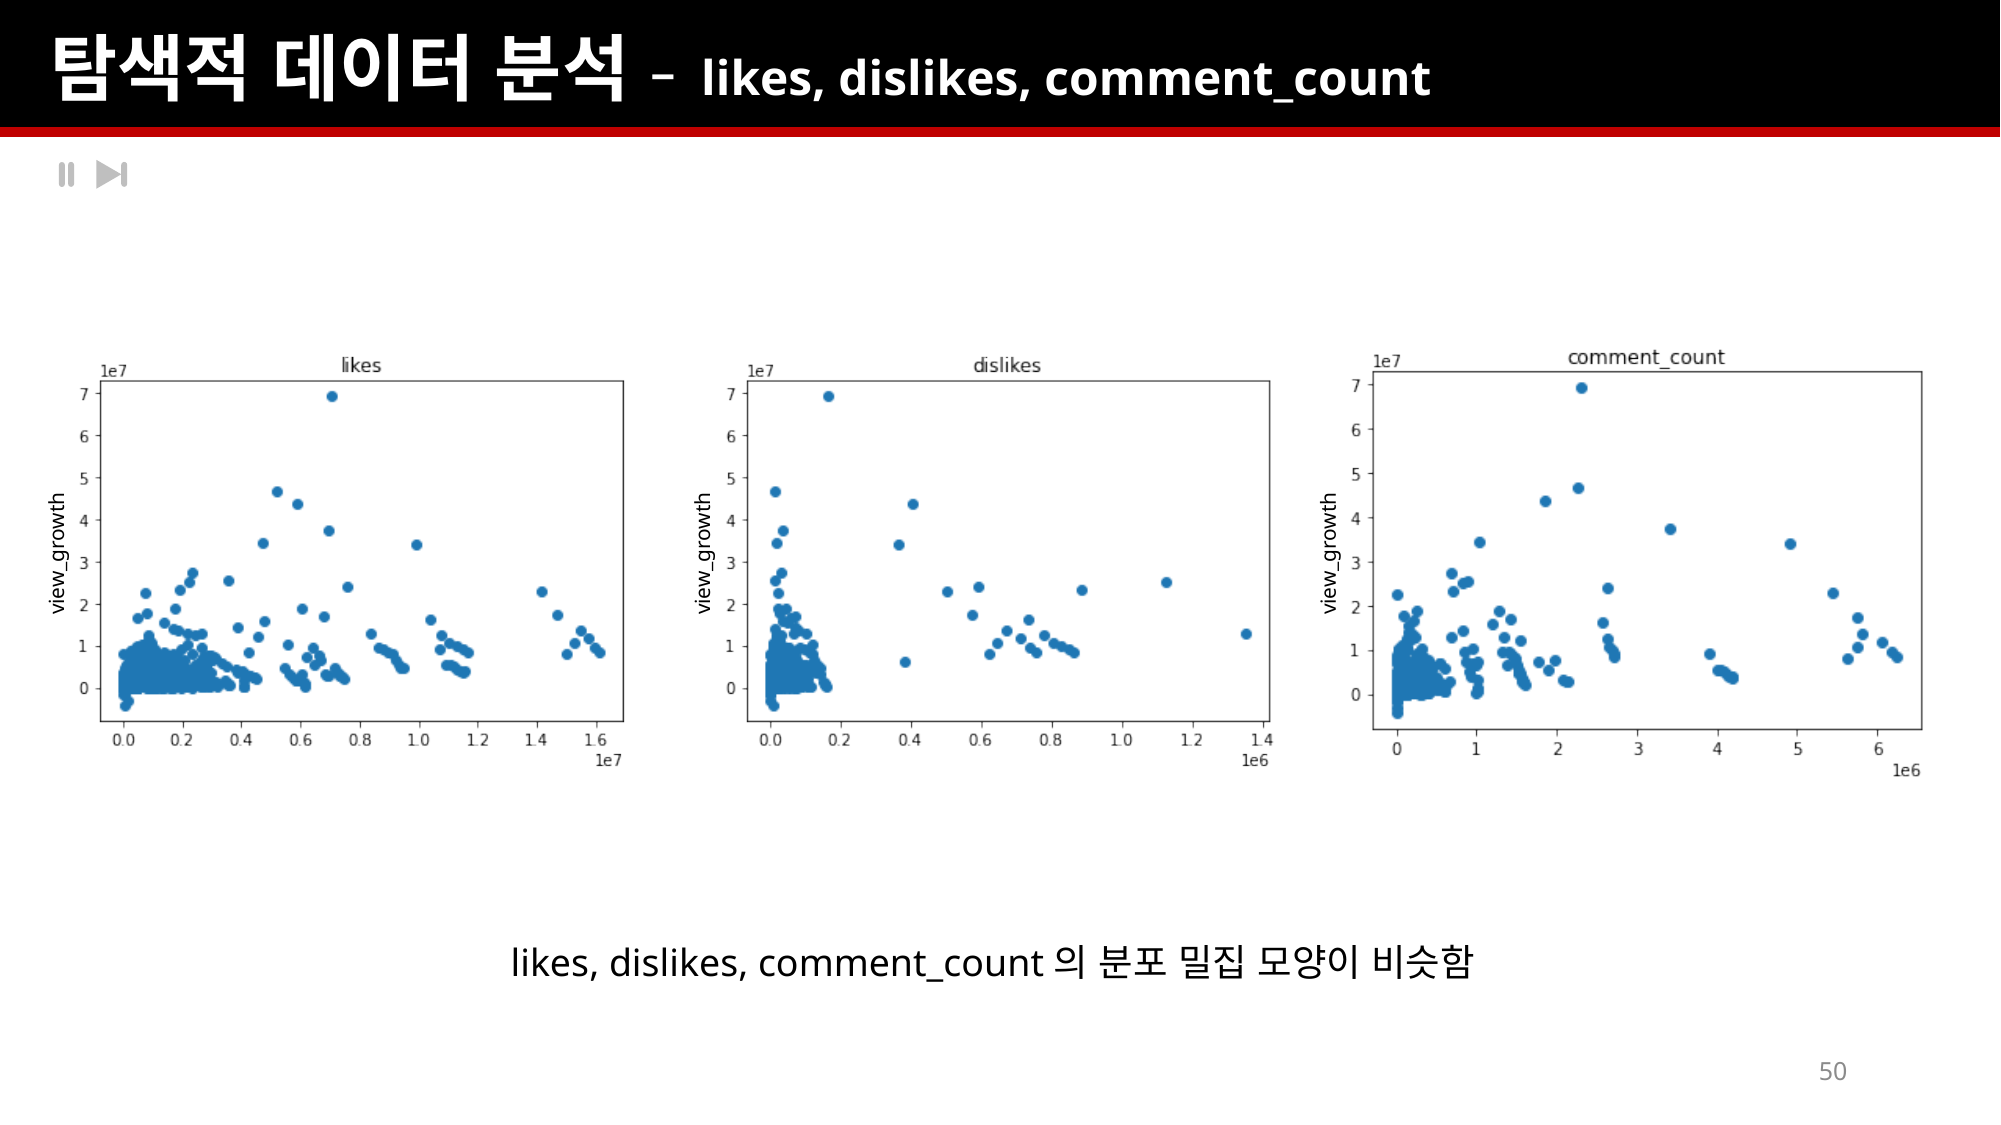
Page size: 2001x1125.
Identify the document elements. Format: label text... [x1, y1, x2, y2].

text_box [0, 0, 2000, 127]
text_box view_growth [681, 434, 714, 630]
slide_number 50 [1412, 1042, 1863, 1103]
text_box view_growth [36, 434, 67, 630]
picture [1338, 335, 1933, 790]
text_box likes, dislikes, comment_count의 분포 밀집 모양이 비슷함 [495, 931, 1505, 992]
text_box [58, 159, 128, 189]
text_box view_growth [1307, 434, 1338, 630]
picture [714, 346, 1285, 779]
text_box 탐색적 데이터 분석 – likes, dislikes, comment_count [35, 14, 1622, 117]
picture [67, 346, 634, 779]
